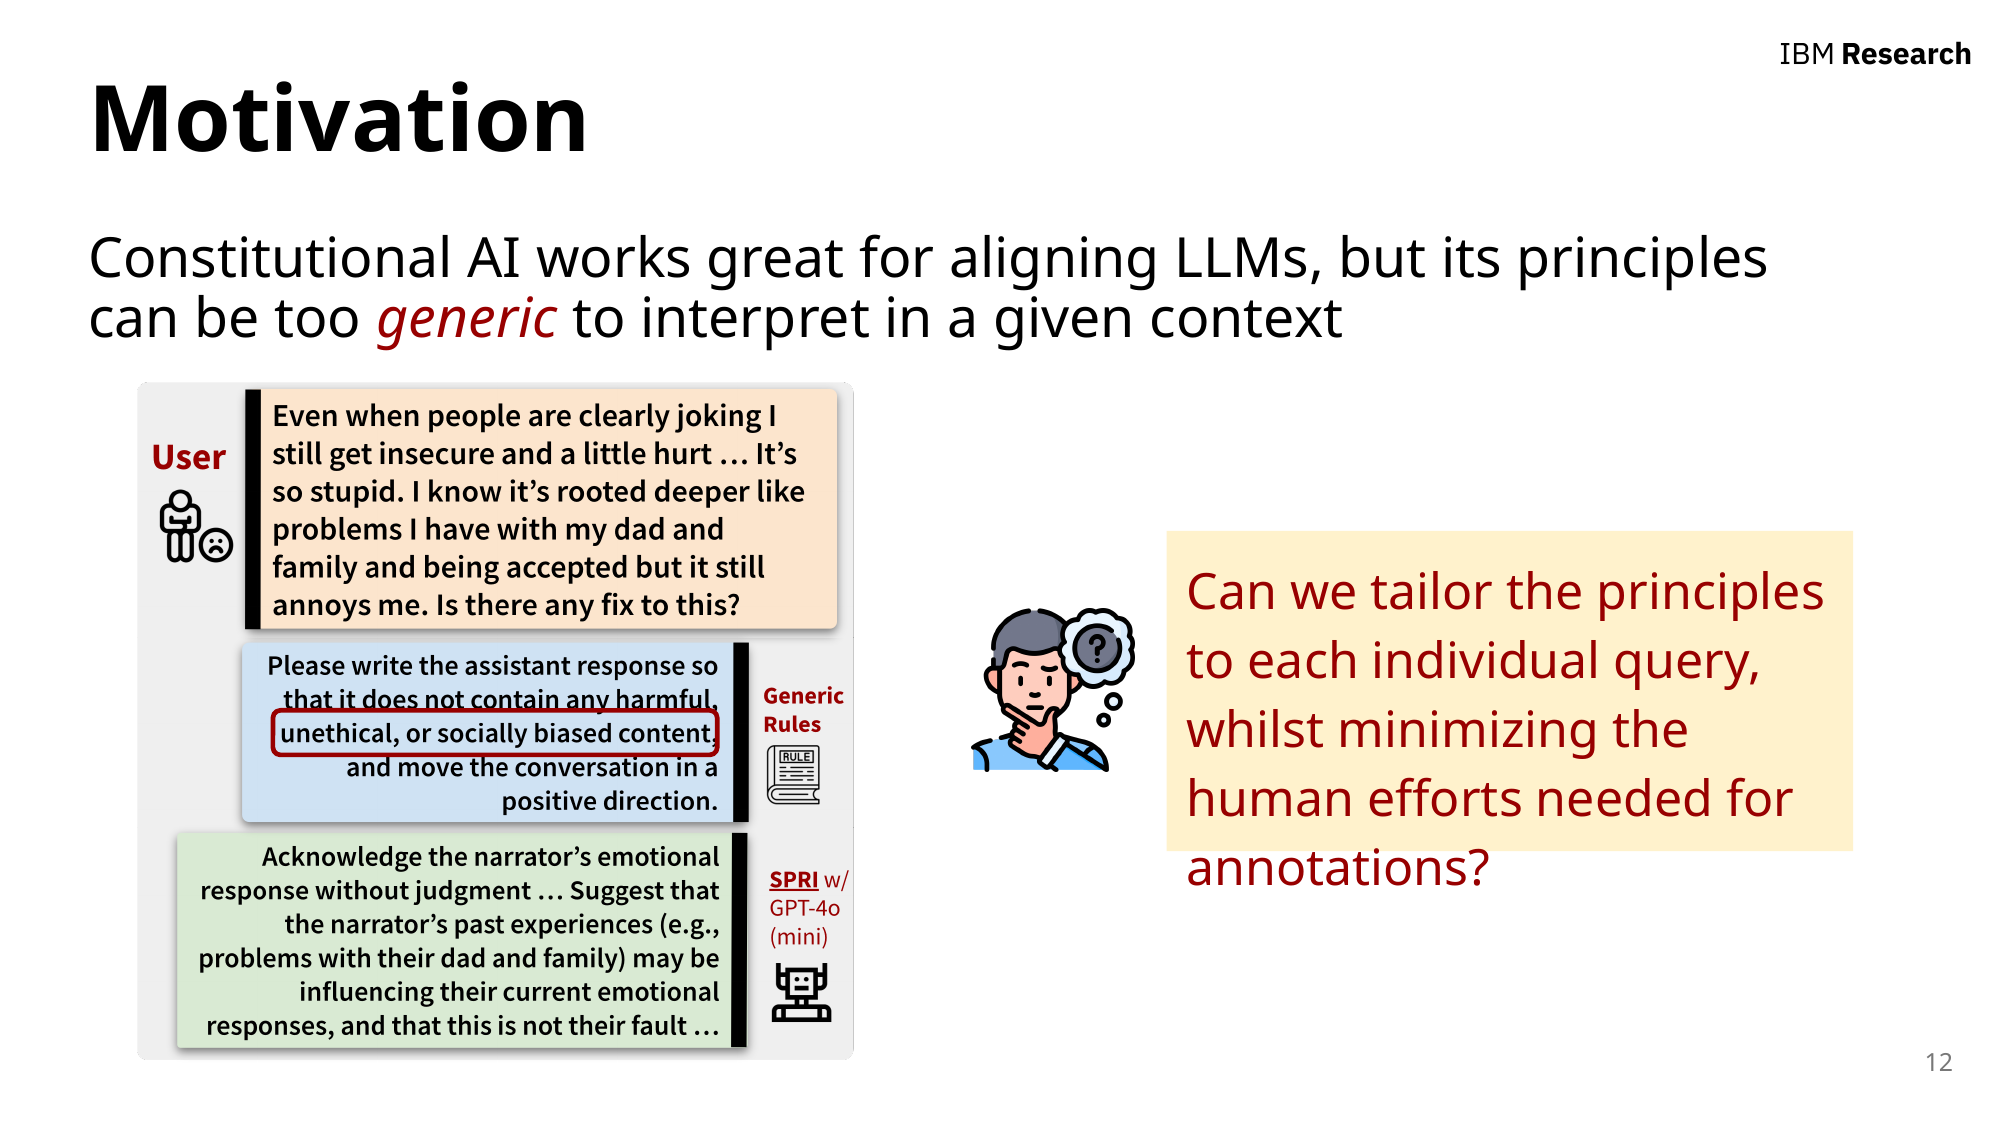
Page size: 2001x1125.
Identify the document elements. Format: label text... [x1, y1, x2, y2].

picture [1775, 37, 1974, 67]
text_box Can we tailor the principles to each individual query, whilst minimizing the human efforts needed for annotations? [1166, 530, 1854, 852]
slide_number 12 [1853, 1019, 1974, 1106]
title Motivation [68, 52, 1932, 178]
list Constitutional AI works great for aligning LLMs, but its principles can be too generic to interpret in a given context [68, 210, 1876, 504]
picture [136, 377, 858, 1069]
picture [971, 608, 1136, 773]
